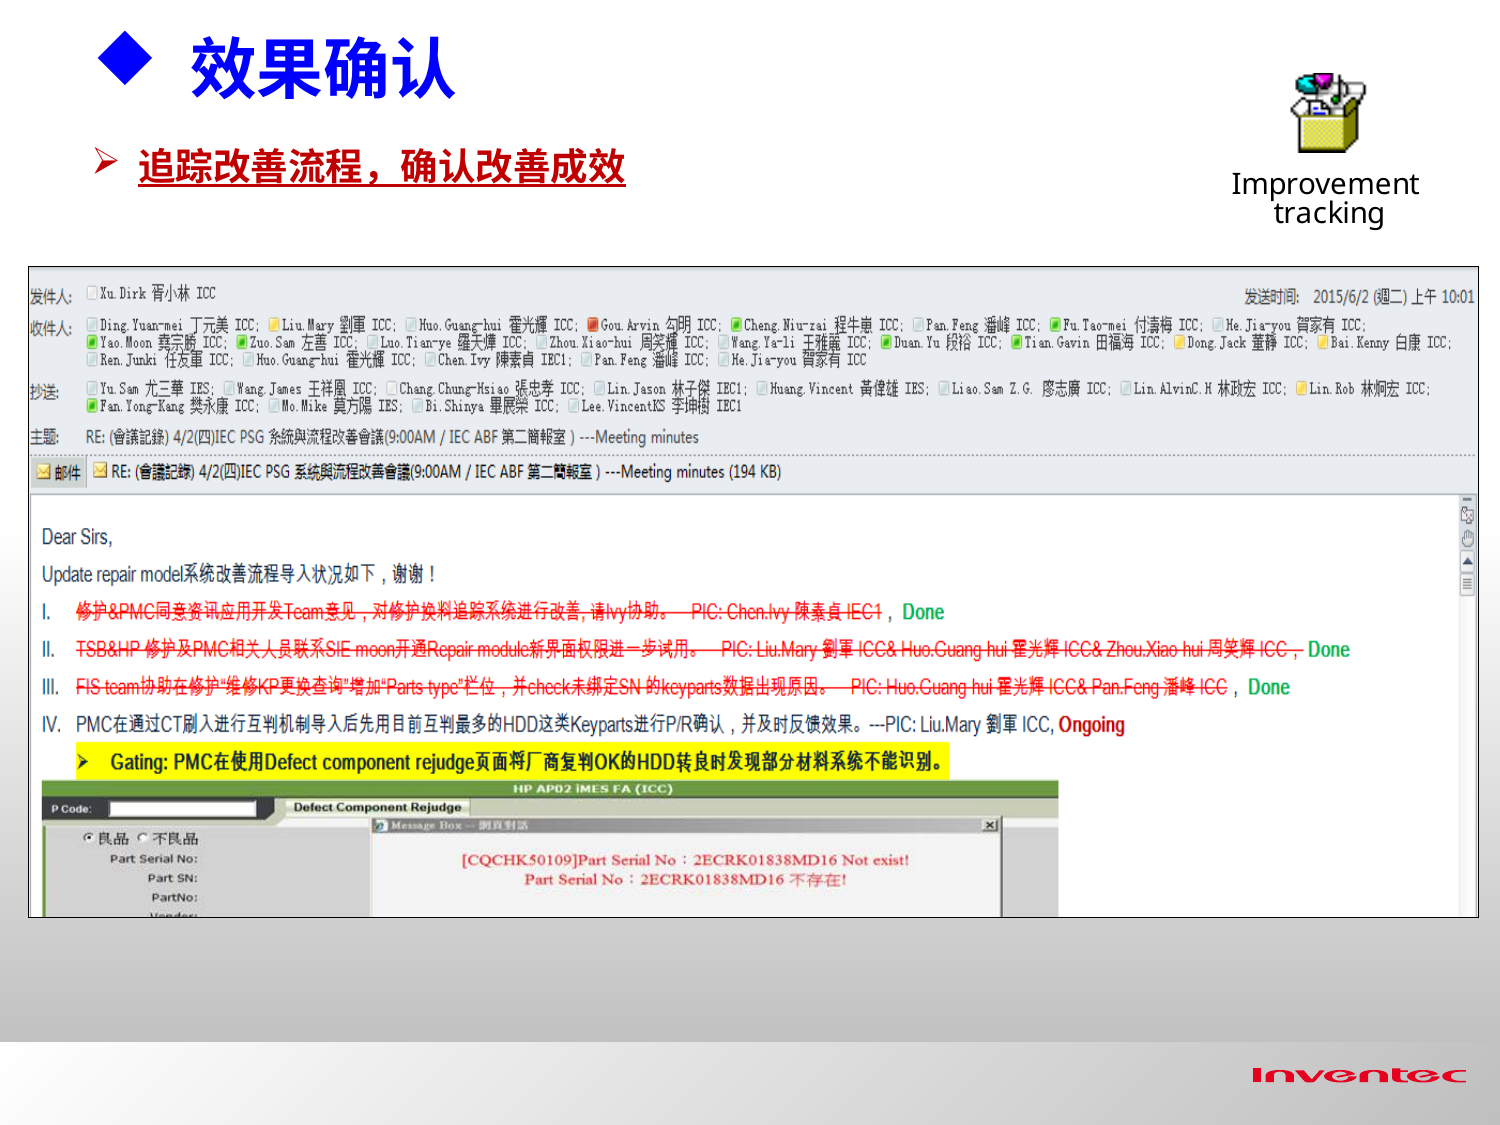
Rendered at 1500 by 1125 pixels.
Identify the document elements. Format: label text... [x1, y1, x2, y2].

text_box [1210, 73, 1448, 252]
text_box 效果确认 [77, 19, 493, 138]
text_box 追踪改善流程，确认改善成效 [76, 135, 949, 196]
picture [29, 266, 1478, 918]
